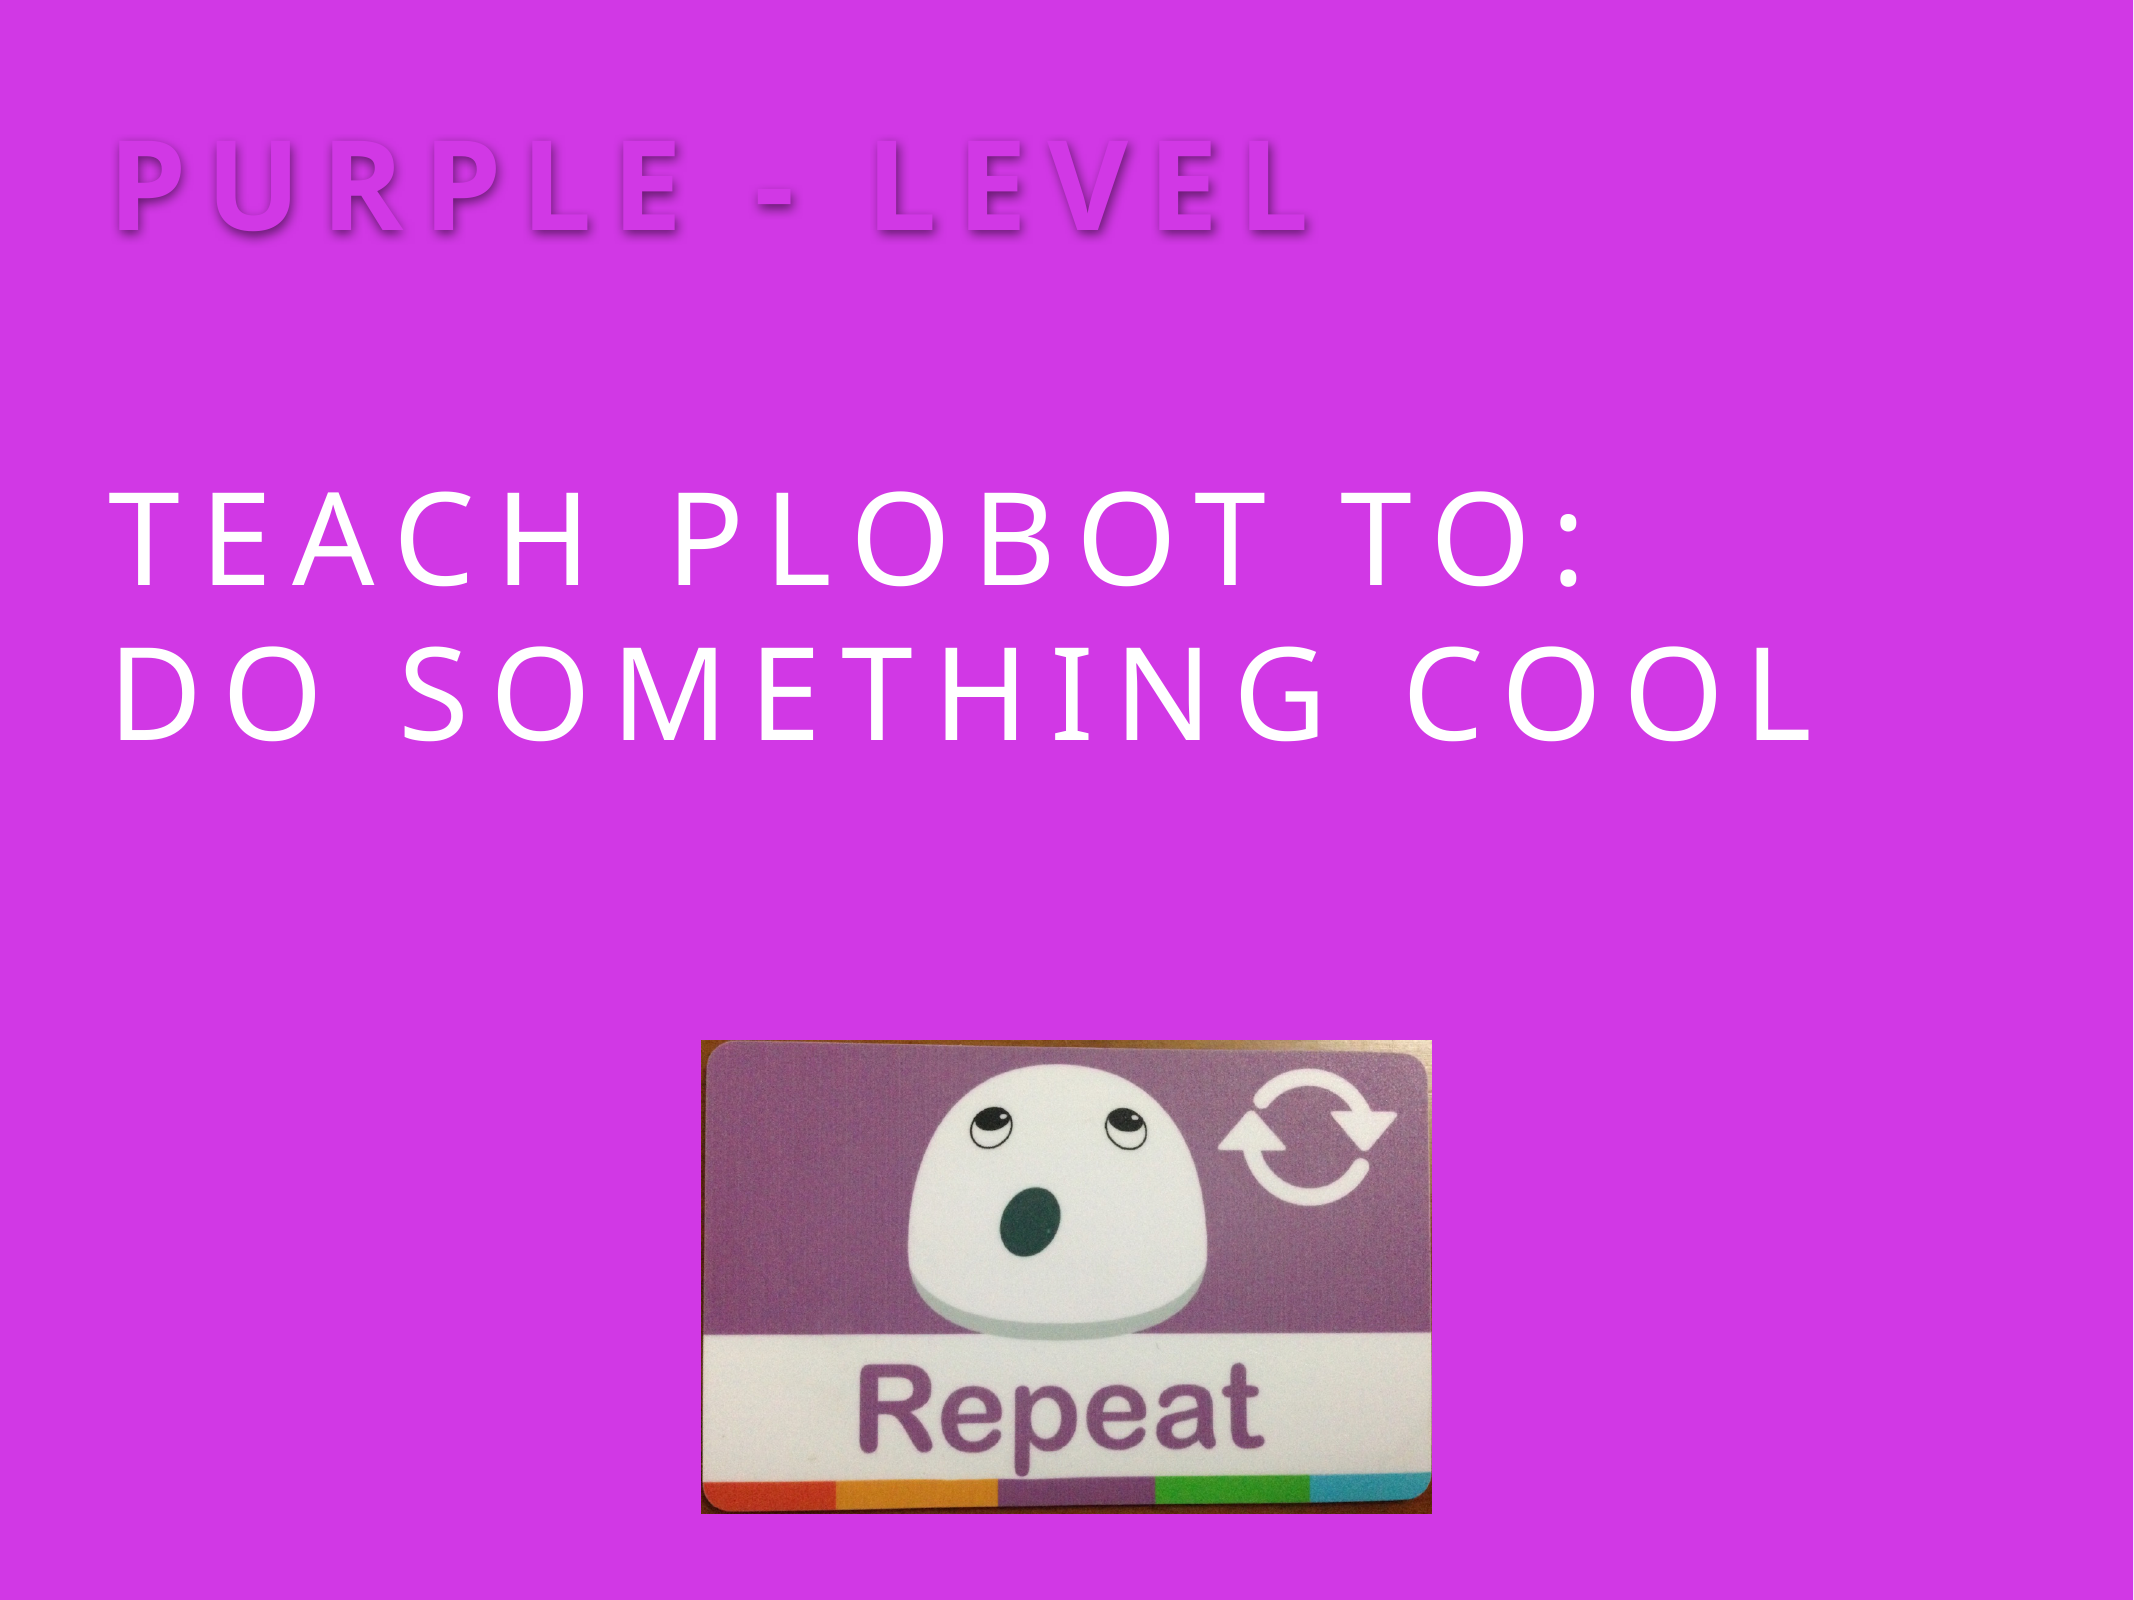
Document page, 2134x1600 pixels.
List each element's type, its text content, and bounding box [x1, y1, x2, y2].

title teach Plobot to: do something cool [107, 290, 2026, 945]
text_box [0, 0, 2134, 1600]
picture [701, 1040, 1432, 1514]
list purple - level [107, 82, 2026, 279]
